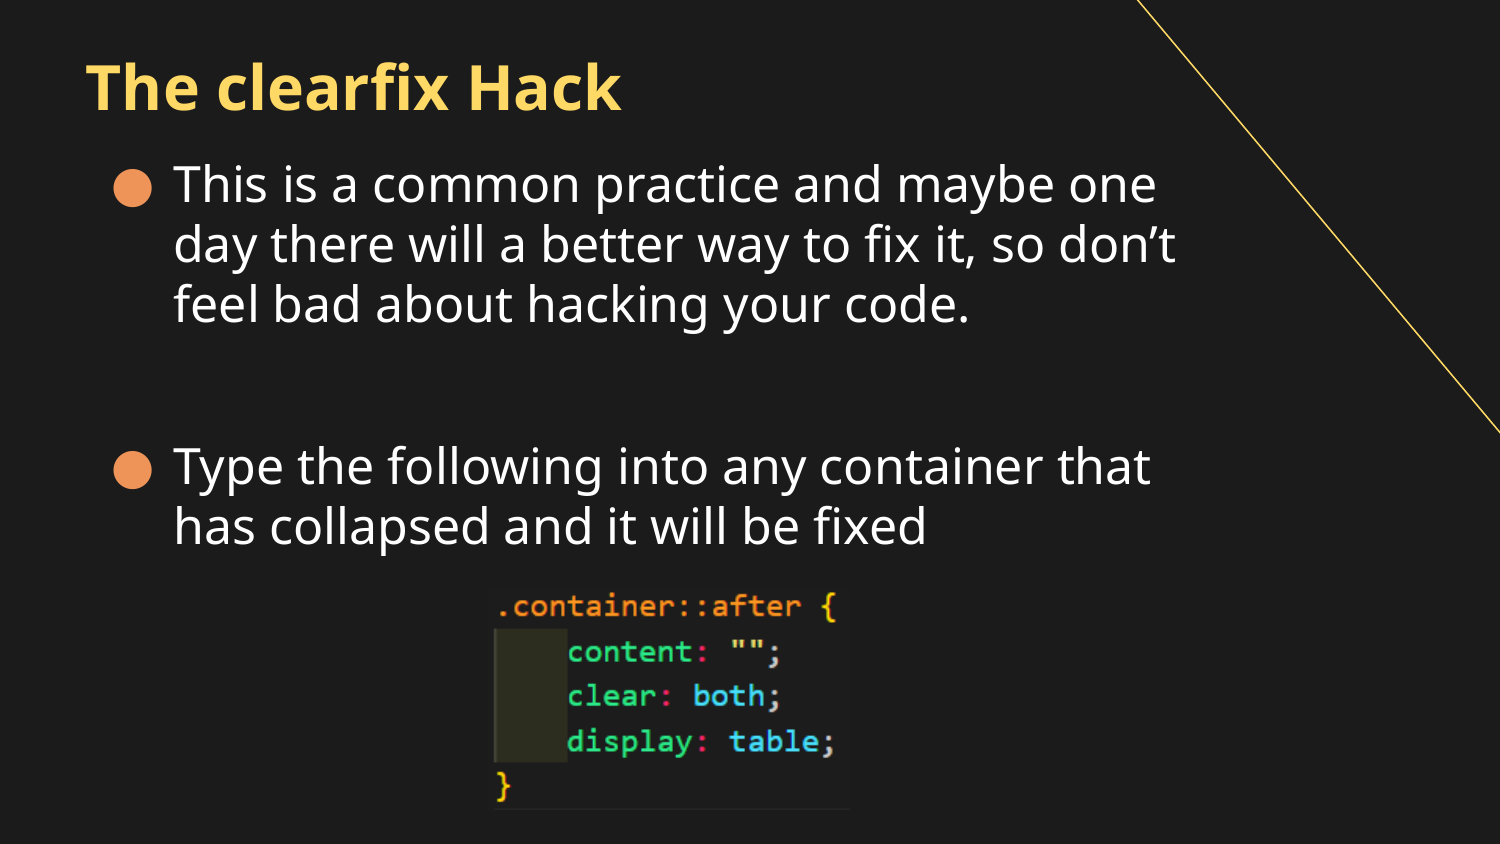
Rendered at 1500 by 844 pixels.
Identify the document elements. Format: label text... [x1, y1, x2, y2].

picture [488, 588, 850, 810]
title The clearfix Hack [55, 39, 654, 138]
list This is a common practice and maybe one day there will a better way to fix it, so don’t feel bad about hacking your code. Type the following into any container that has collapsed and it will be fixed [83, 137, 1255, 819]
